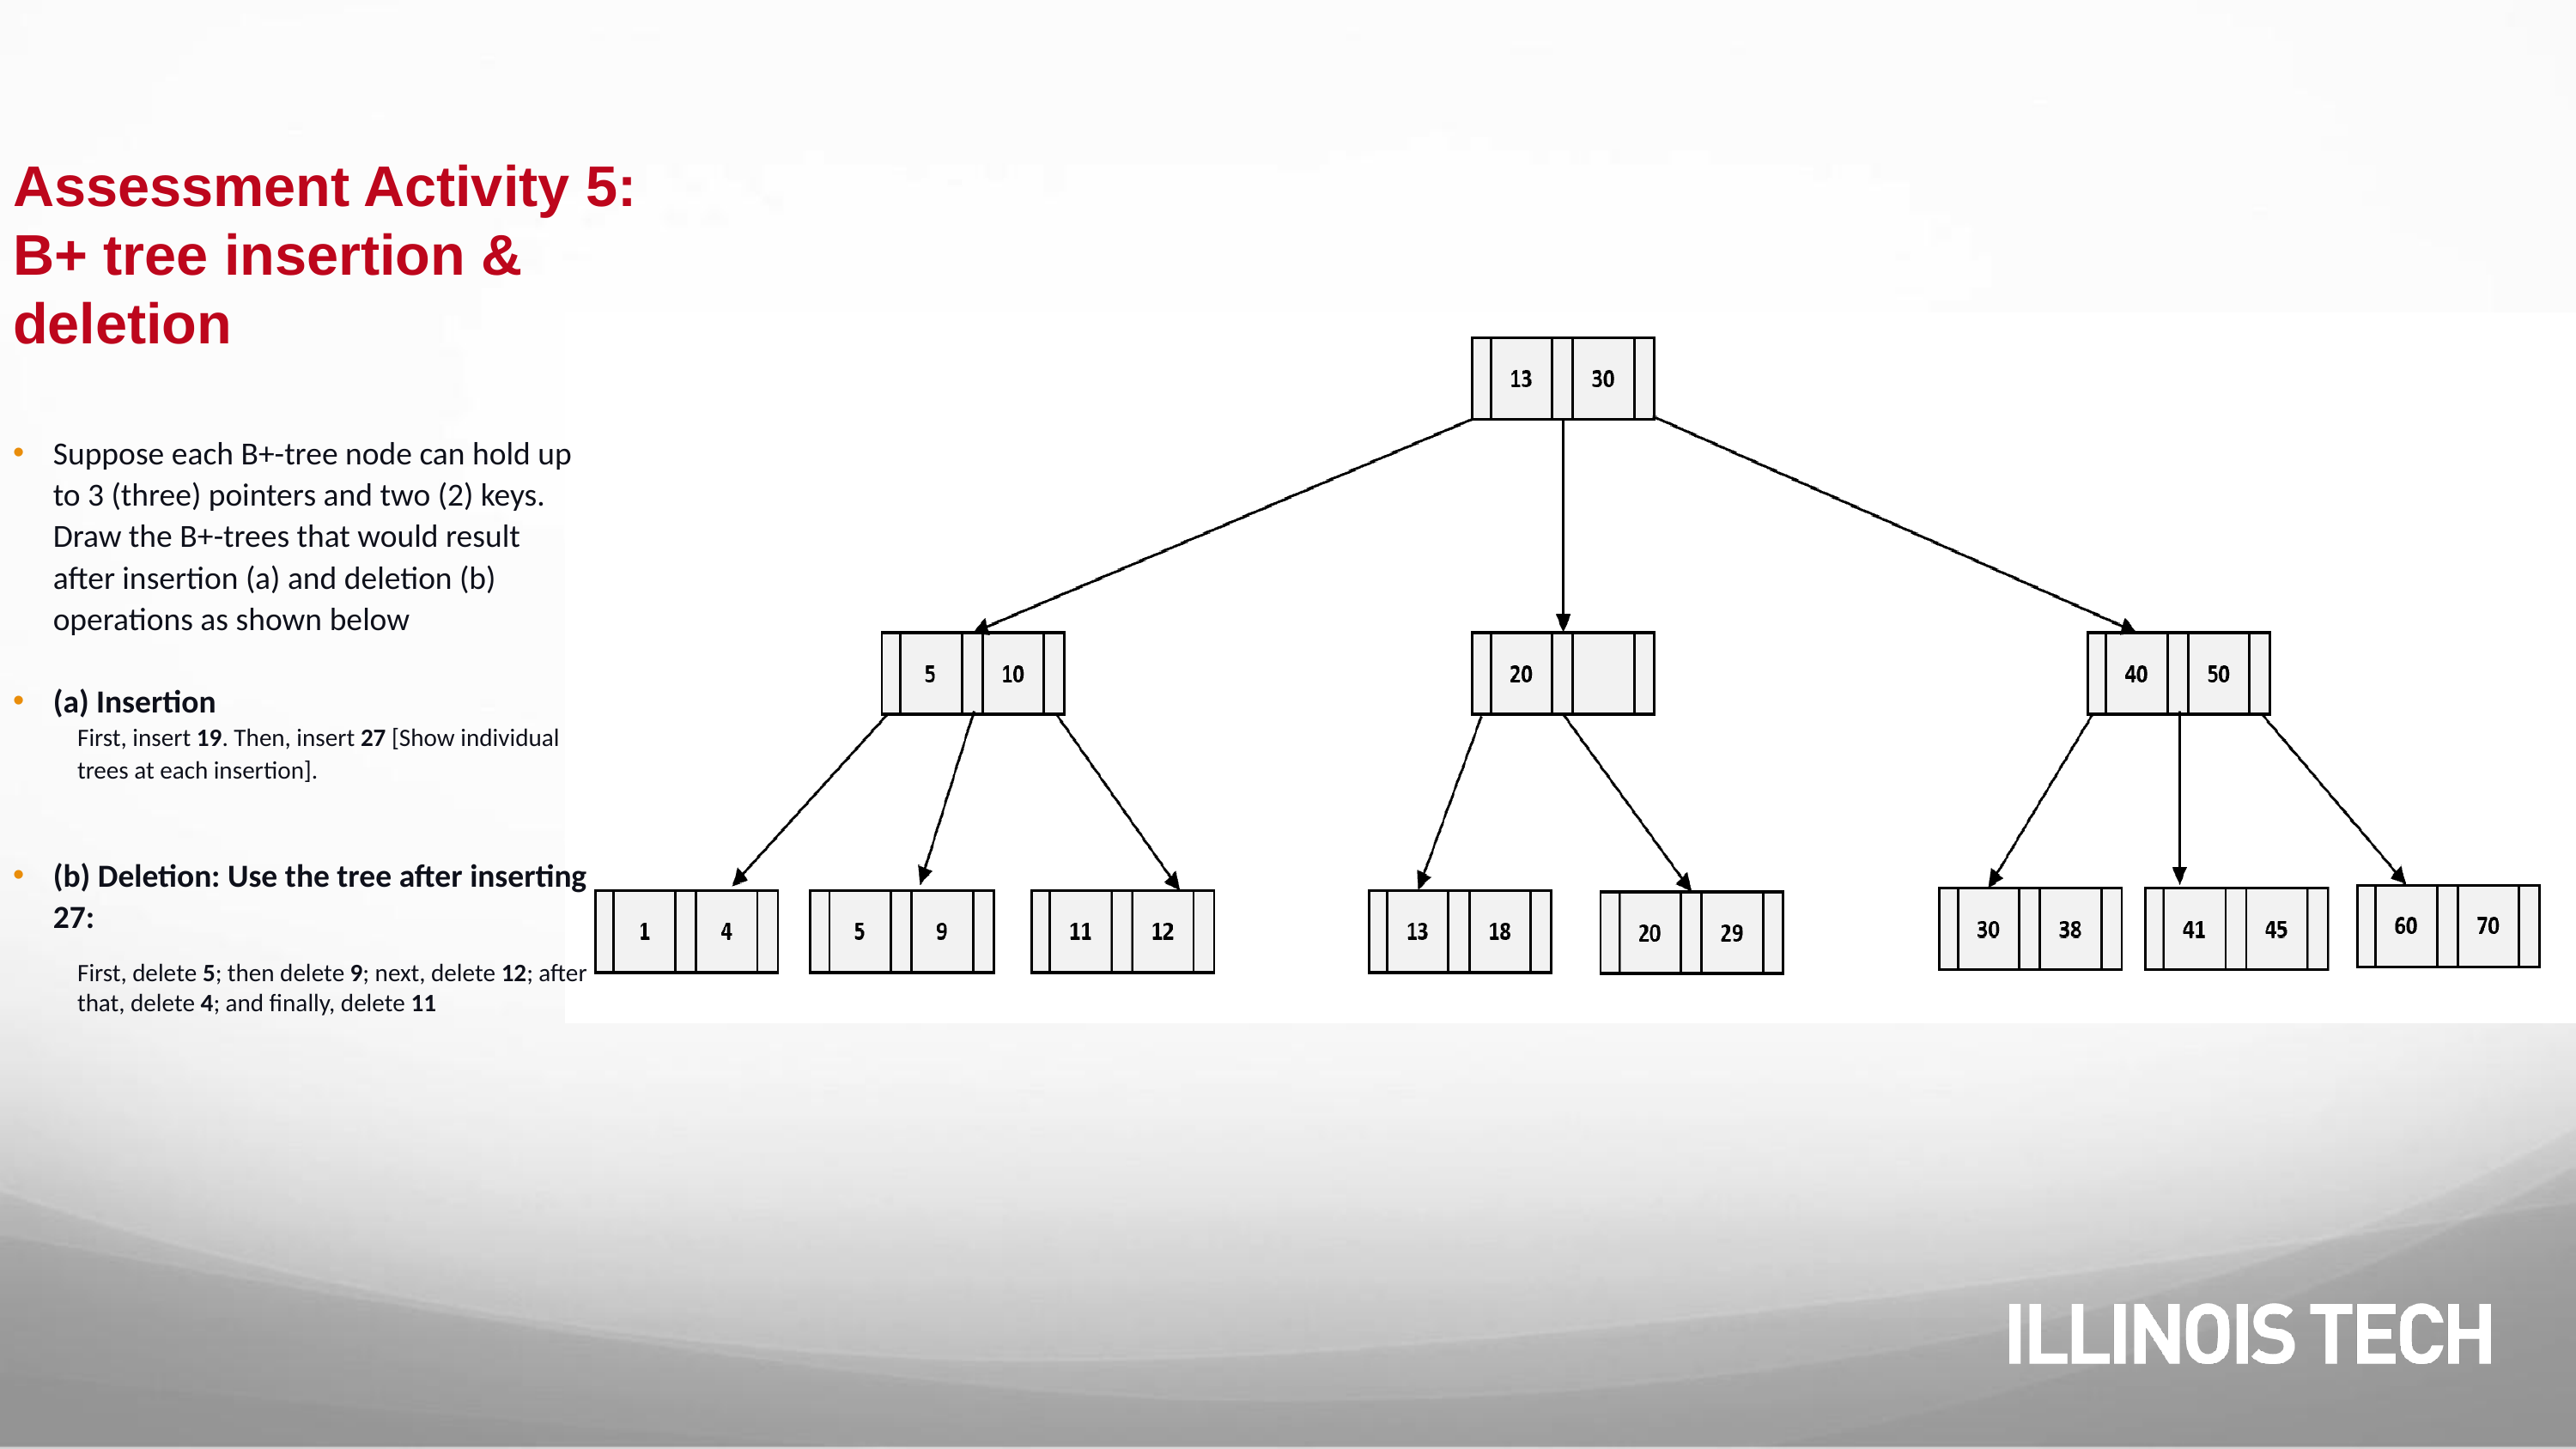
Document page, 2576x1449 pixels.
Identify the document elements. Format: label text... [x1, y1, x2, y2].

list Suppose each B+-tree node can hold up to 3 (three) pointers and two (2) keys. Draw the B+-trees that would result after insertion (a) and deletion (b) operations as shown below (a) Insertion First, insert 19. Then, insert 27 [Show individual trees at each insertion]. (b) Deletion: Use the tree after inserting 27: First, delete 5; then delete 9; next, delete 12; after that, delete 4; and finally, delete 11 [0, 423, 603, 1285]
title Assessment Activity 5: B+ tree insertion & deletion [0, 143, 707, 362]
picture [0, 0, 2576, 1449]
